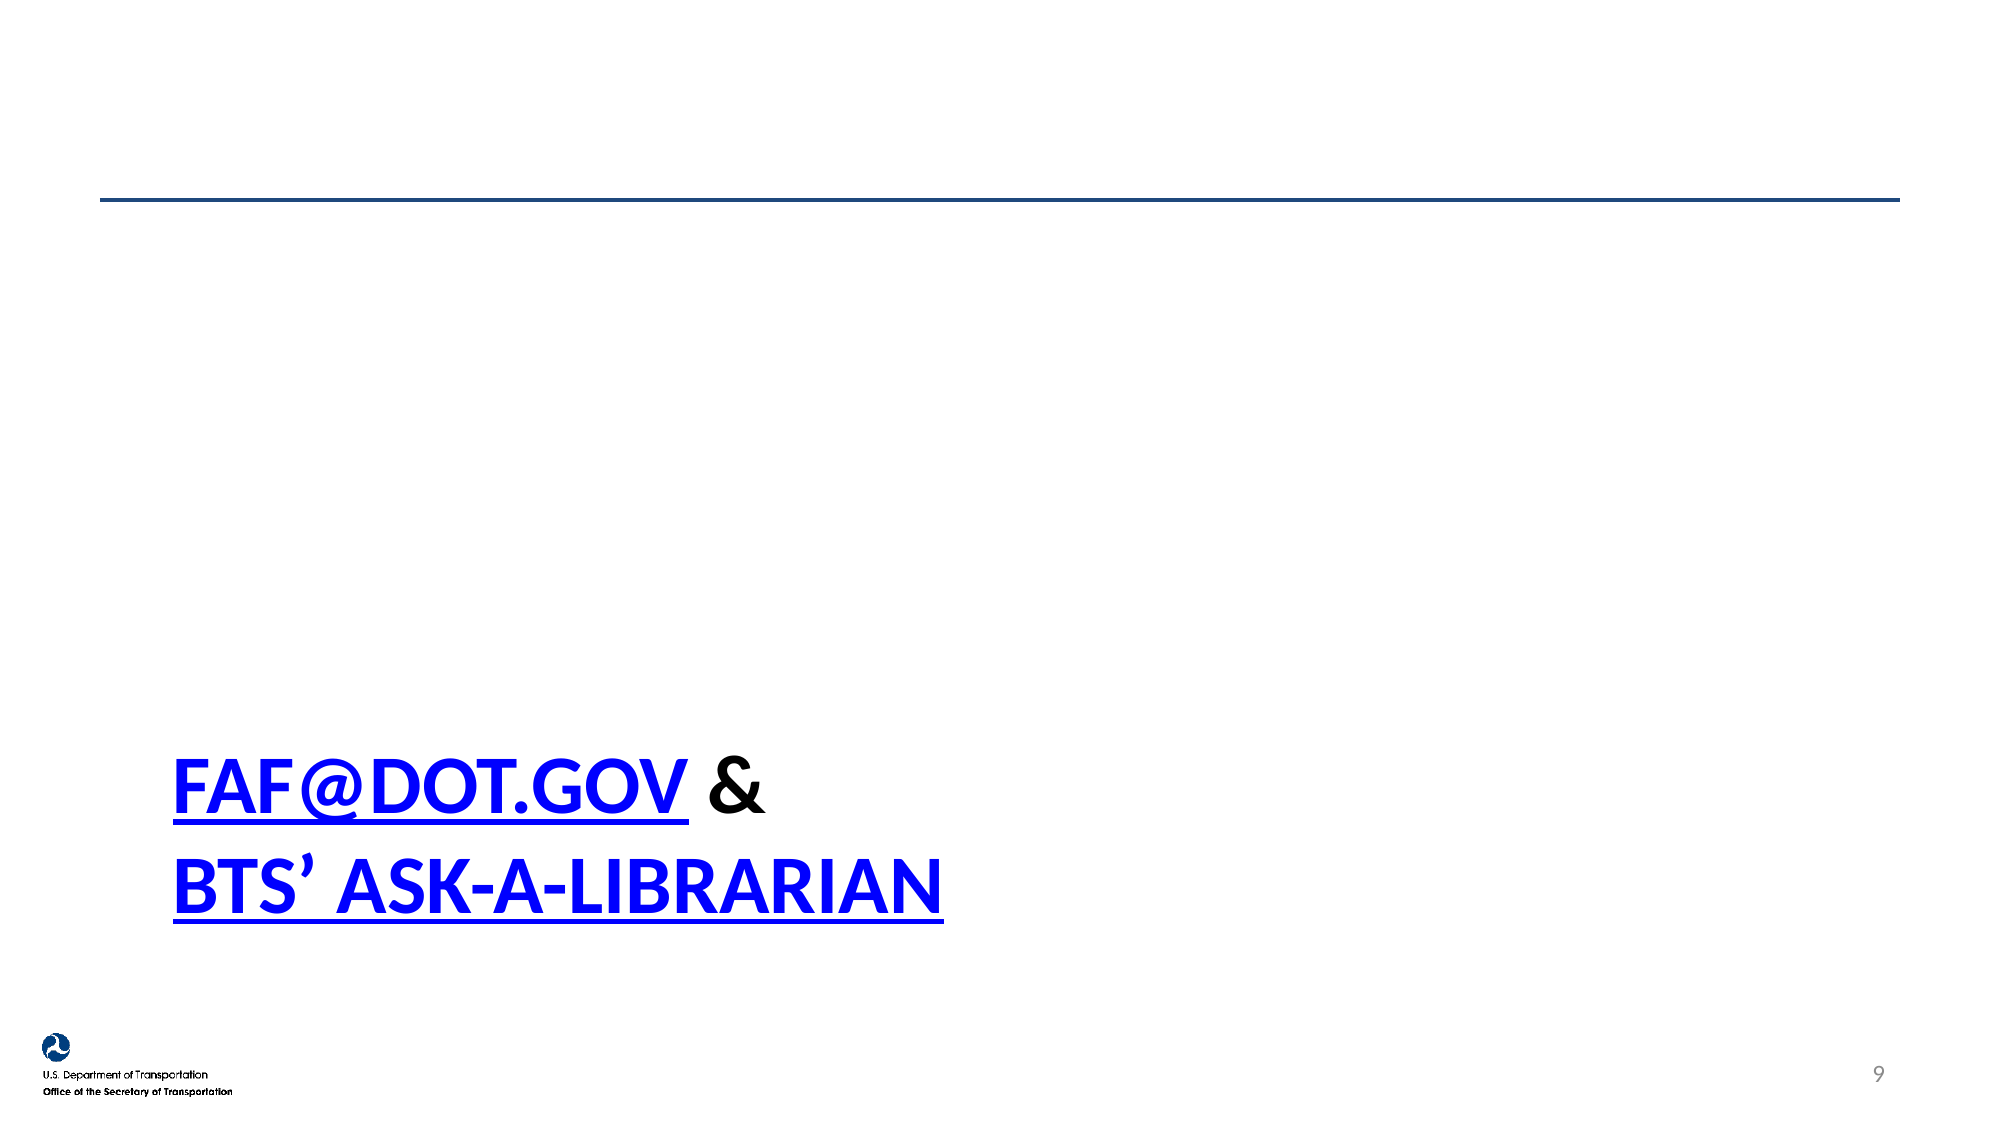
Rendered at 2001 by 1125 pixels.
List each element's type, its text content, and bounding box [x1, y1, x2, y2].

slide_number 9 [1433, 1042, 1900, 1103]
picture [37, 1028, 238, 1101]
title faf@dot.gov & BTS’ Ask-a-librarian [157, 722, 1858, 947]
